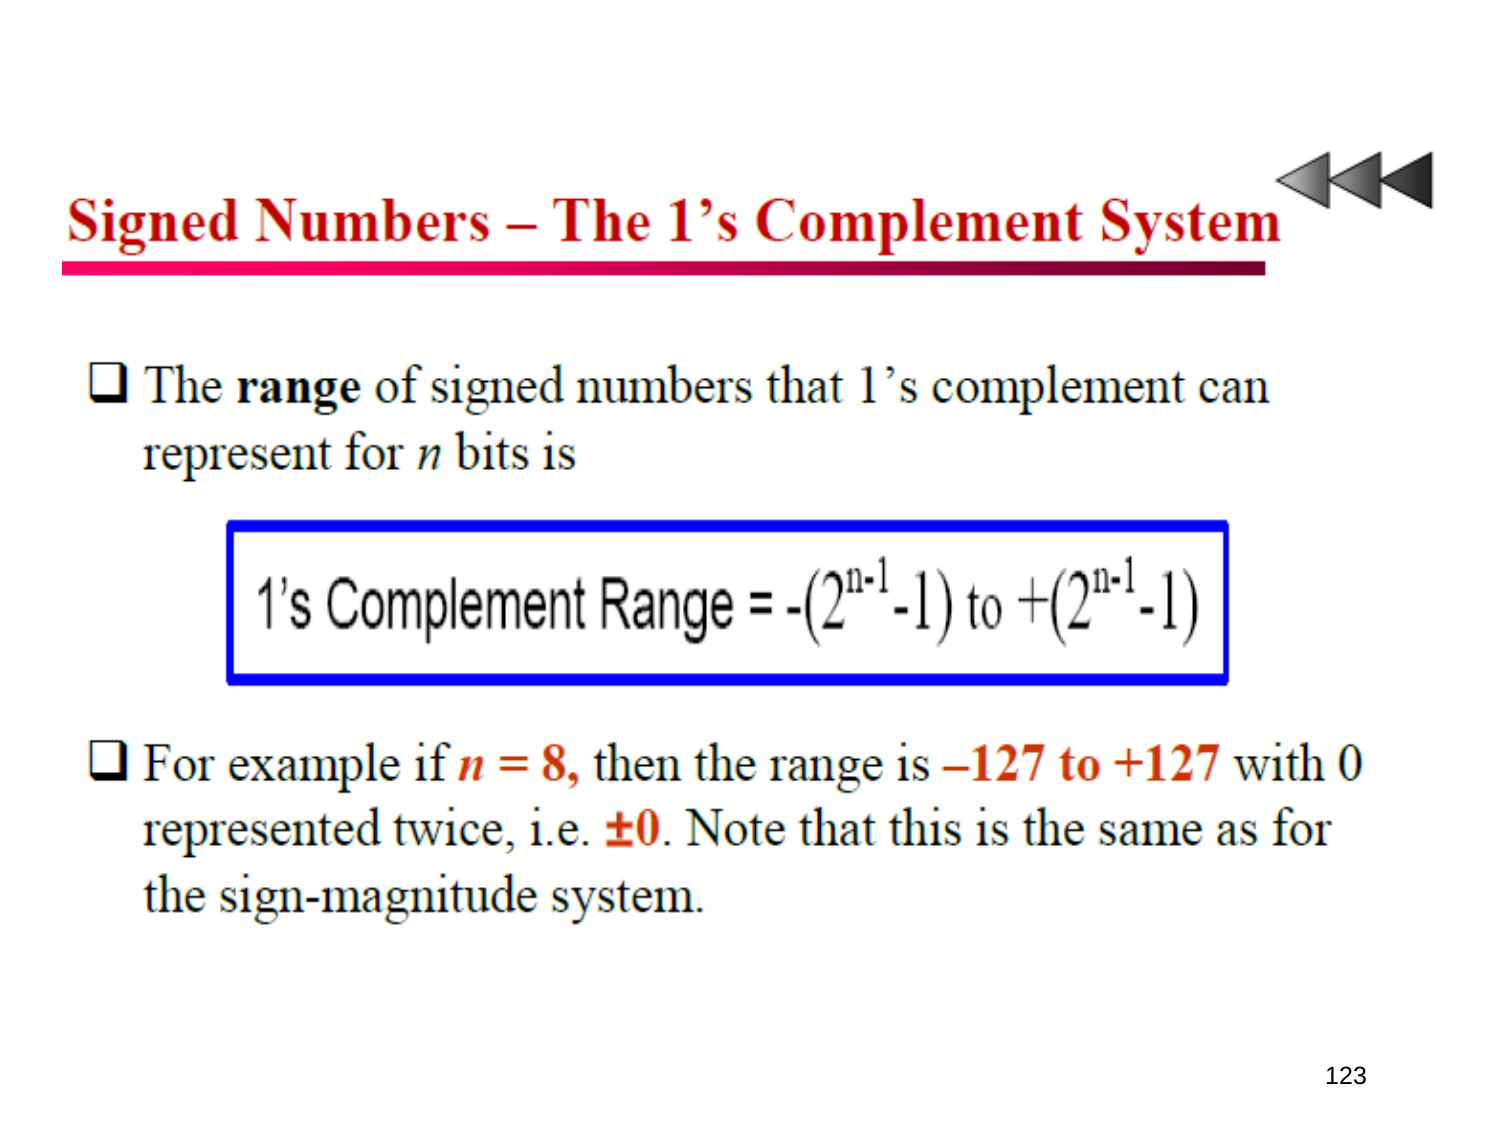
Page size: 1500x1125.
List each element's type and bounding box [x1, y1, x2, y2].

picture [62, 0, 1438, 1050]
